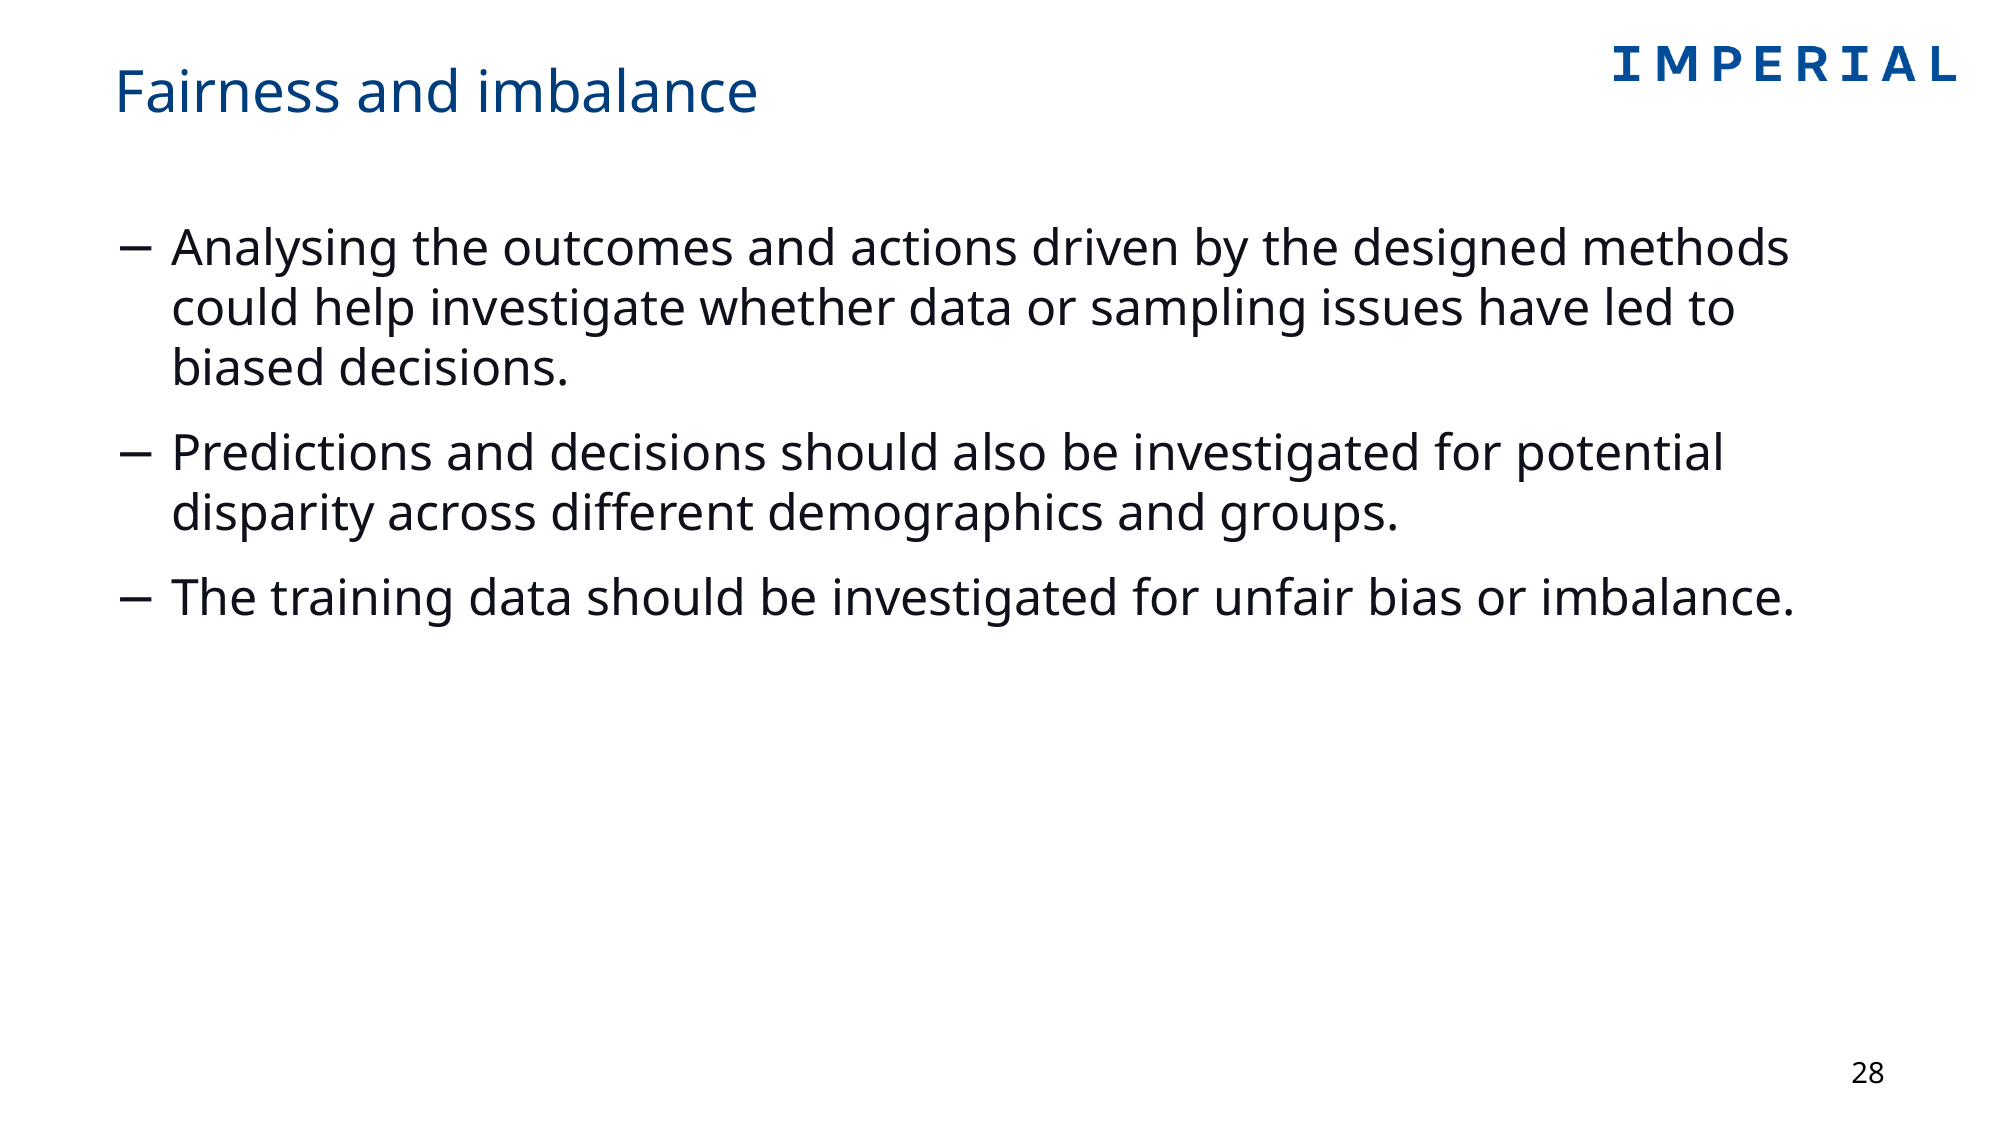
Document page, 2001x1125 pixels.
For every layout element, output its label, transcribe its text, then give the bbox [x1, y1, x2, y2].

slide_number 28 [1433, 1046, 1901, 1103]
list Analysing the outcomes and actions driven by the designed methods could help investigate whether data or sampling issues have led to biased decisions. Predictions and decisions should also be investigated for potential disparity across different demographics and groups. The training data should be investigated for unfair bias or imbalance. [99, 208, 1900, 1024]
title Fairness and imbalance [99, 0, 1900, 184]
picture [1900, 46, 1956, 81]
